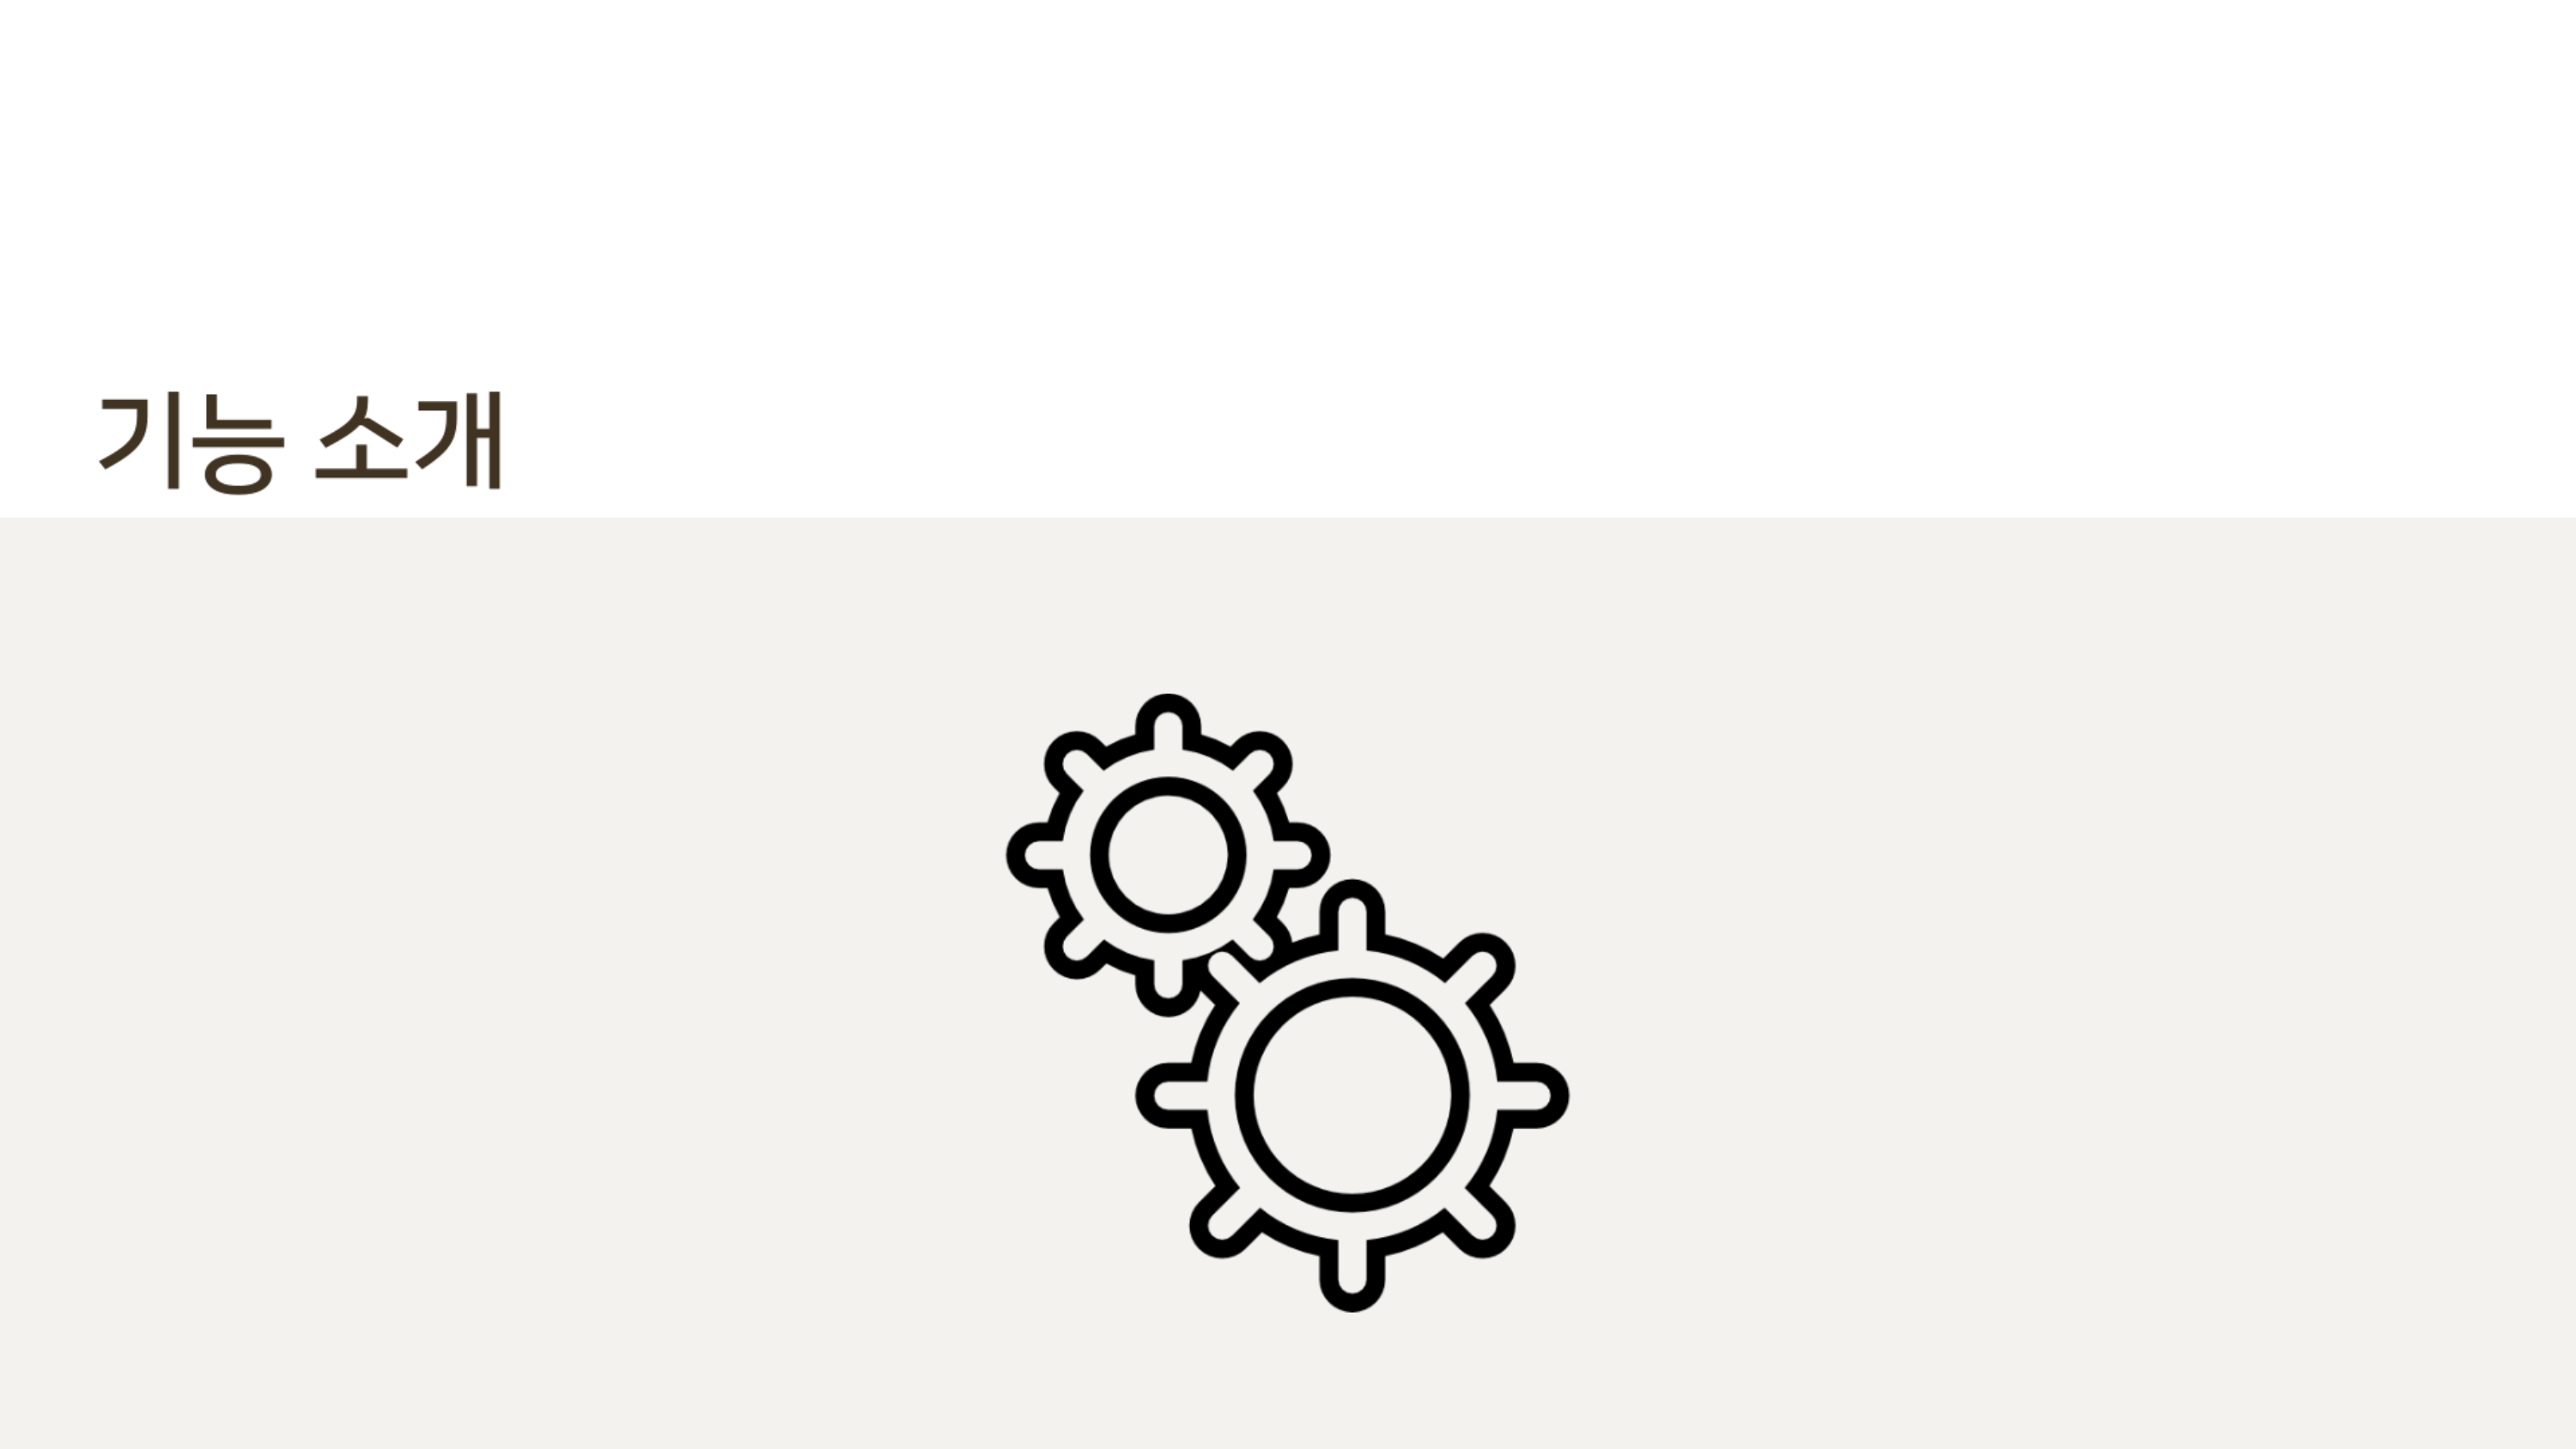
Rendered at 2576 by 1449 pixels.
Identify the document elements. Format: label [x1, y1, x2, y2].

text_box [0, 517, 2576, 1449]
picture [76, 348, 550, 545]
text_box [978, 694, 1598, 1313]
